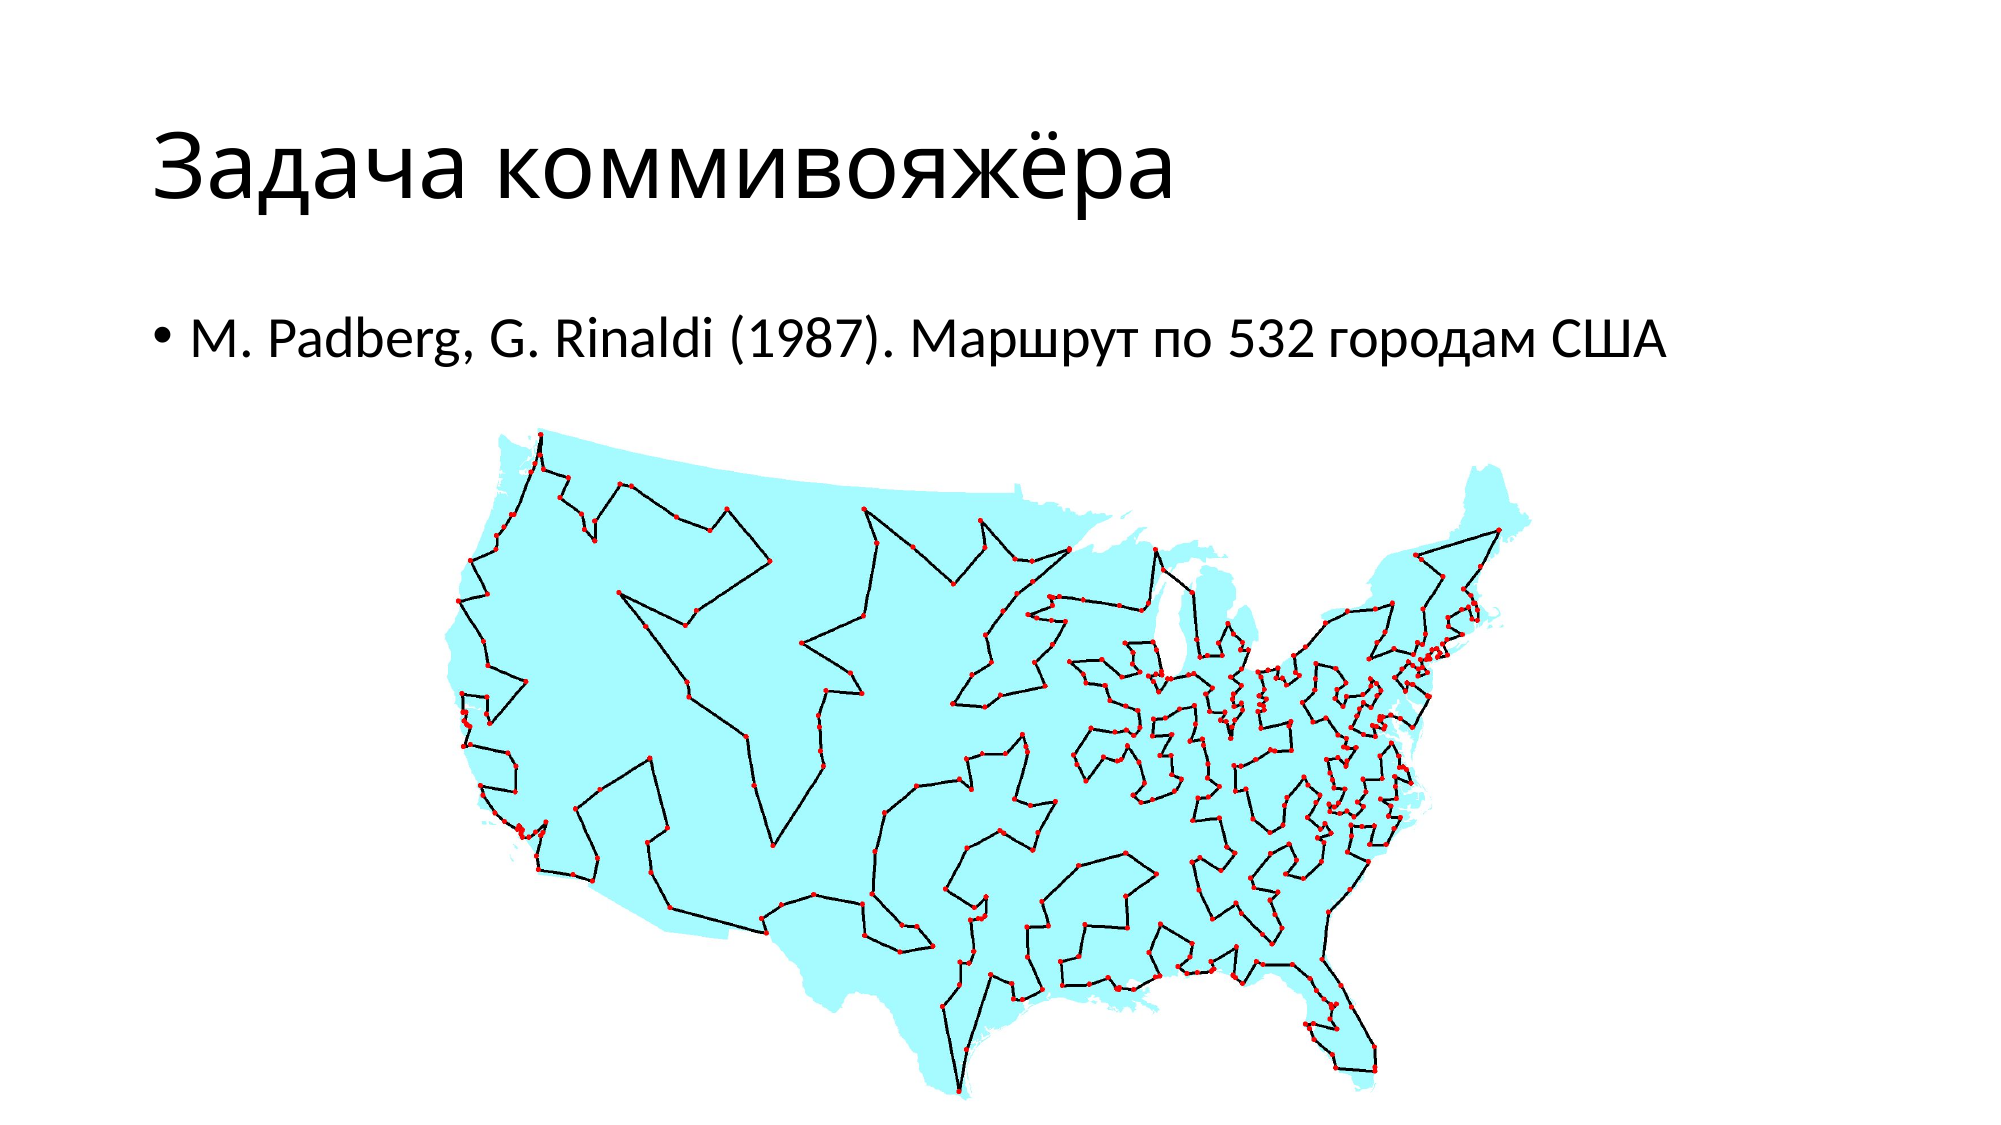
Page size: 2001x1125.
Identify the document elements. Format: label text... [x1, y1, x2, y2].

picture [416, 392, 1565, 1116]
list M. Padberg, G. Rinaldi (1987). Маршрут по 532 городам США [137, 299, 1863, 1014]
title Задача коммивояжёра [137, 59, 1863, 278]
